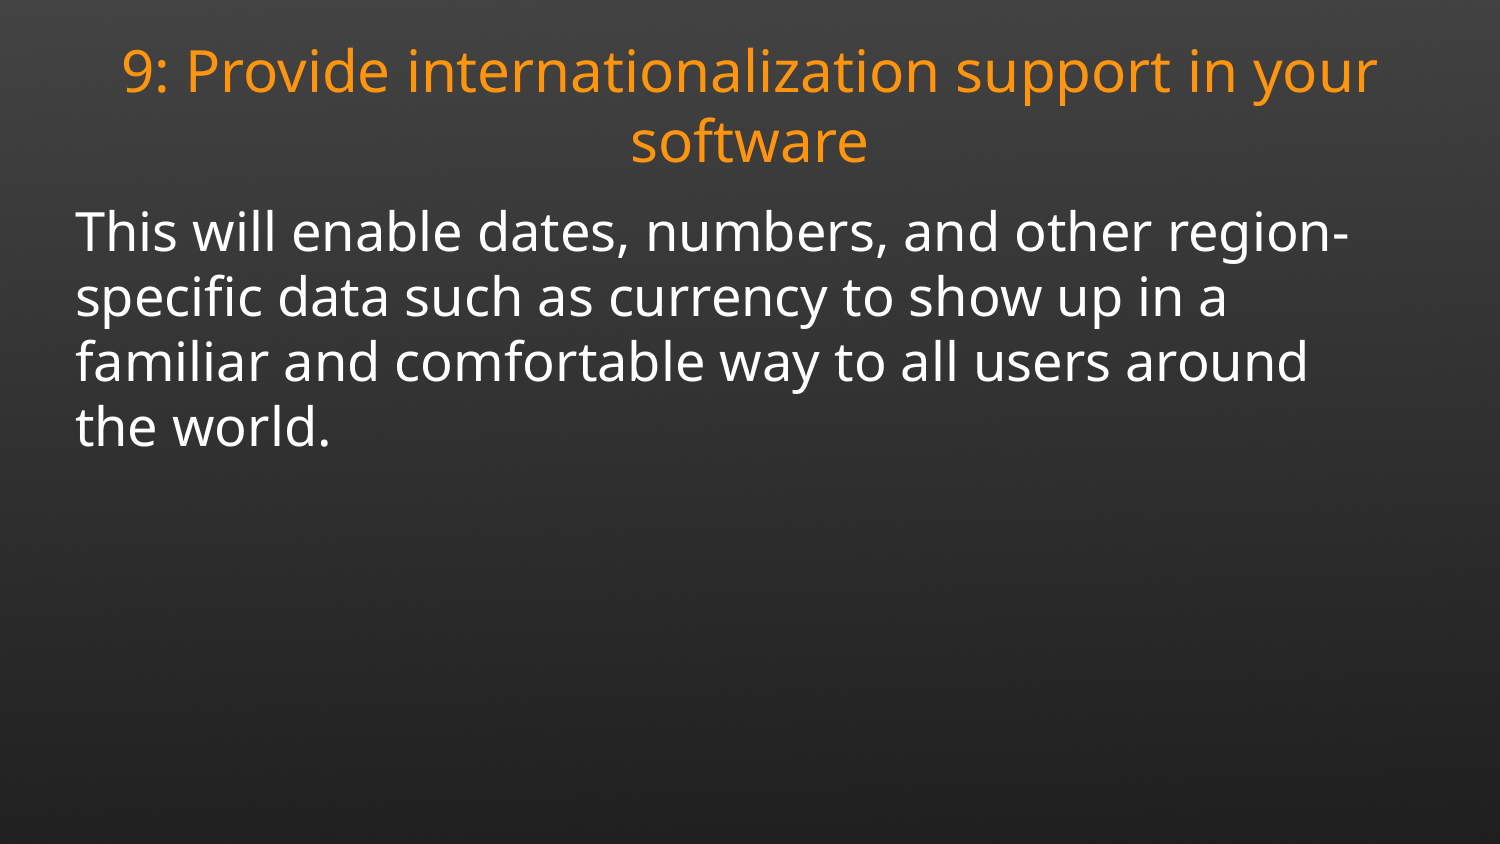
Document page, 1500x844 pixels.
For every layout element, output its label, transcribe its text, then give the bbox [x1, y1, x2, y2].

text_box 9: Provide internationalization support in your software [75, 33, 1425, 175]
text_box This will enable dates, numbers, and other region-specific data such as currency to show up in a familiar and comfortable way to all users around the world. [75, 197, 1395, 687]
picture [0, 0, 1500, 844]
